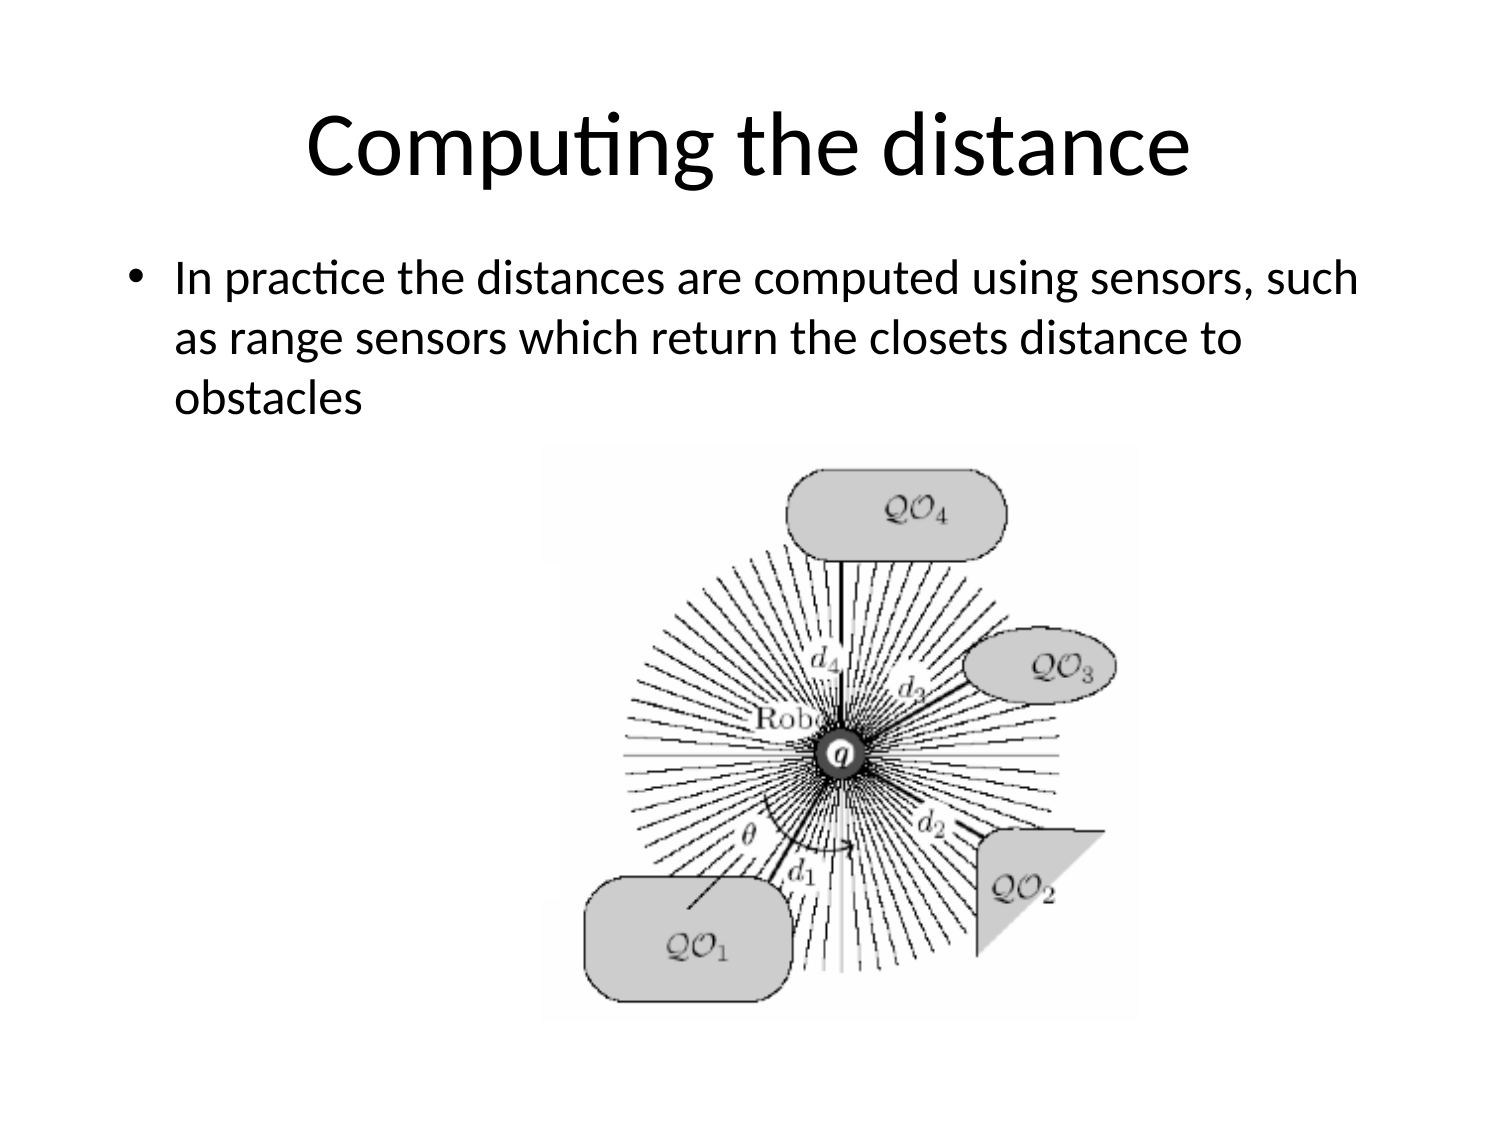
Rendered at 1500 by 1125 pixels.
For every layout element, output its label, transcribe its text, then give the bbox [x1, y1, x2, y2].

text_box In practice the distances are computed using sensors, such as range sensors which return the closets distance to obstacles [112, 237, 1400, 433]
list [487, 428, 1146, 1027]
title Computing the distance [75, 45, 1425, 233]
